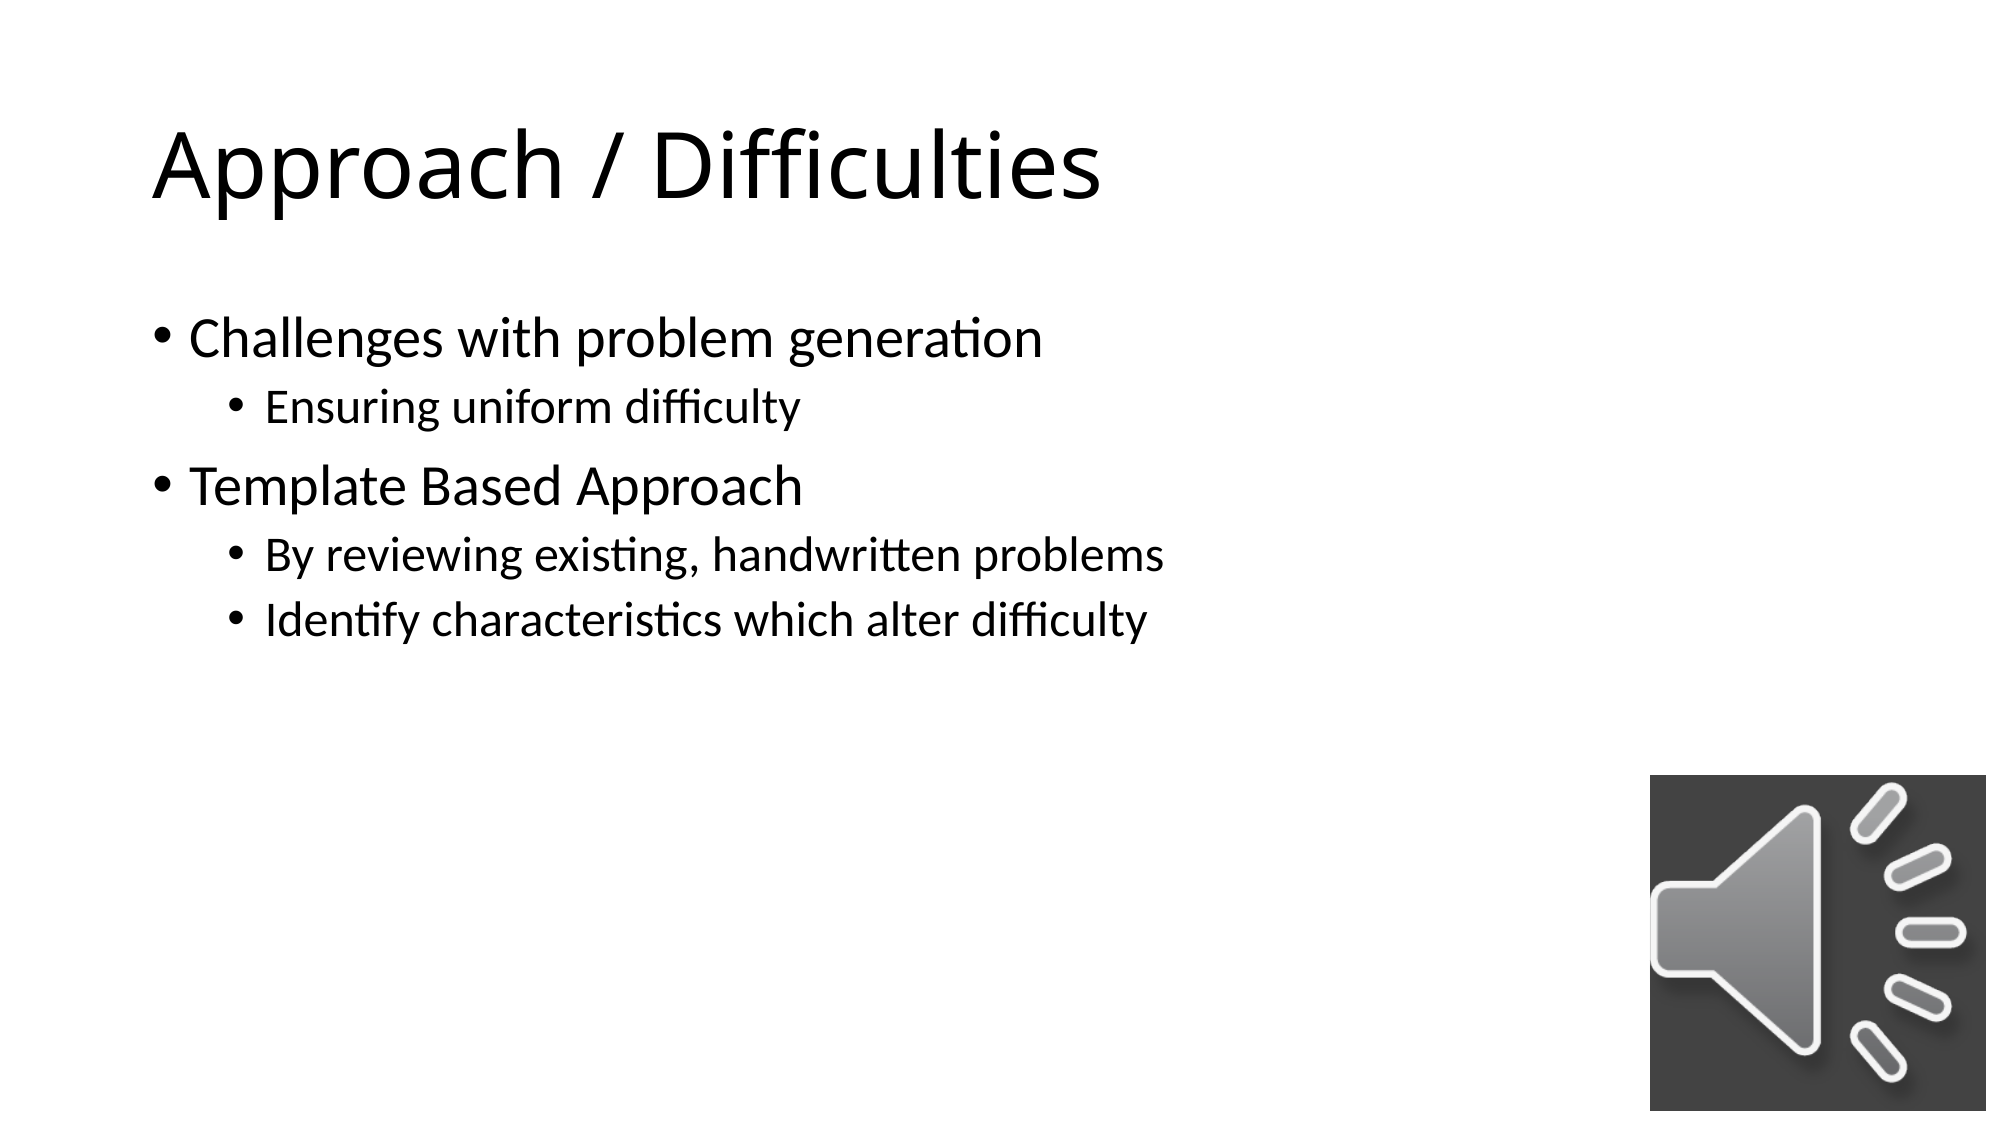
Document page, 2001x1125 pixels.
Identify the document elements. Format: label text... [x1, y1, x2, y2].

picture [1648, 773, 1987, 1112]
list Challenges with problem generation Ensuring uniform difficulty Template Based Approach By reviewing existing, handwritten problems Identify characteristics which alter difficulty [137, 299, 1863, 1014]
title Approach / Difficulties [137, 59, 1863, 278]
